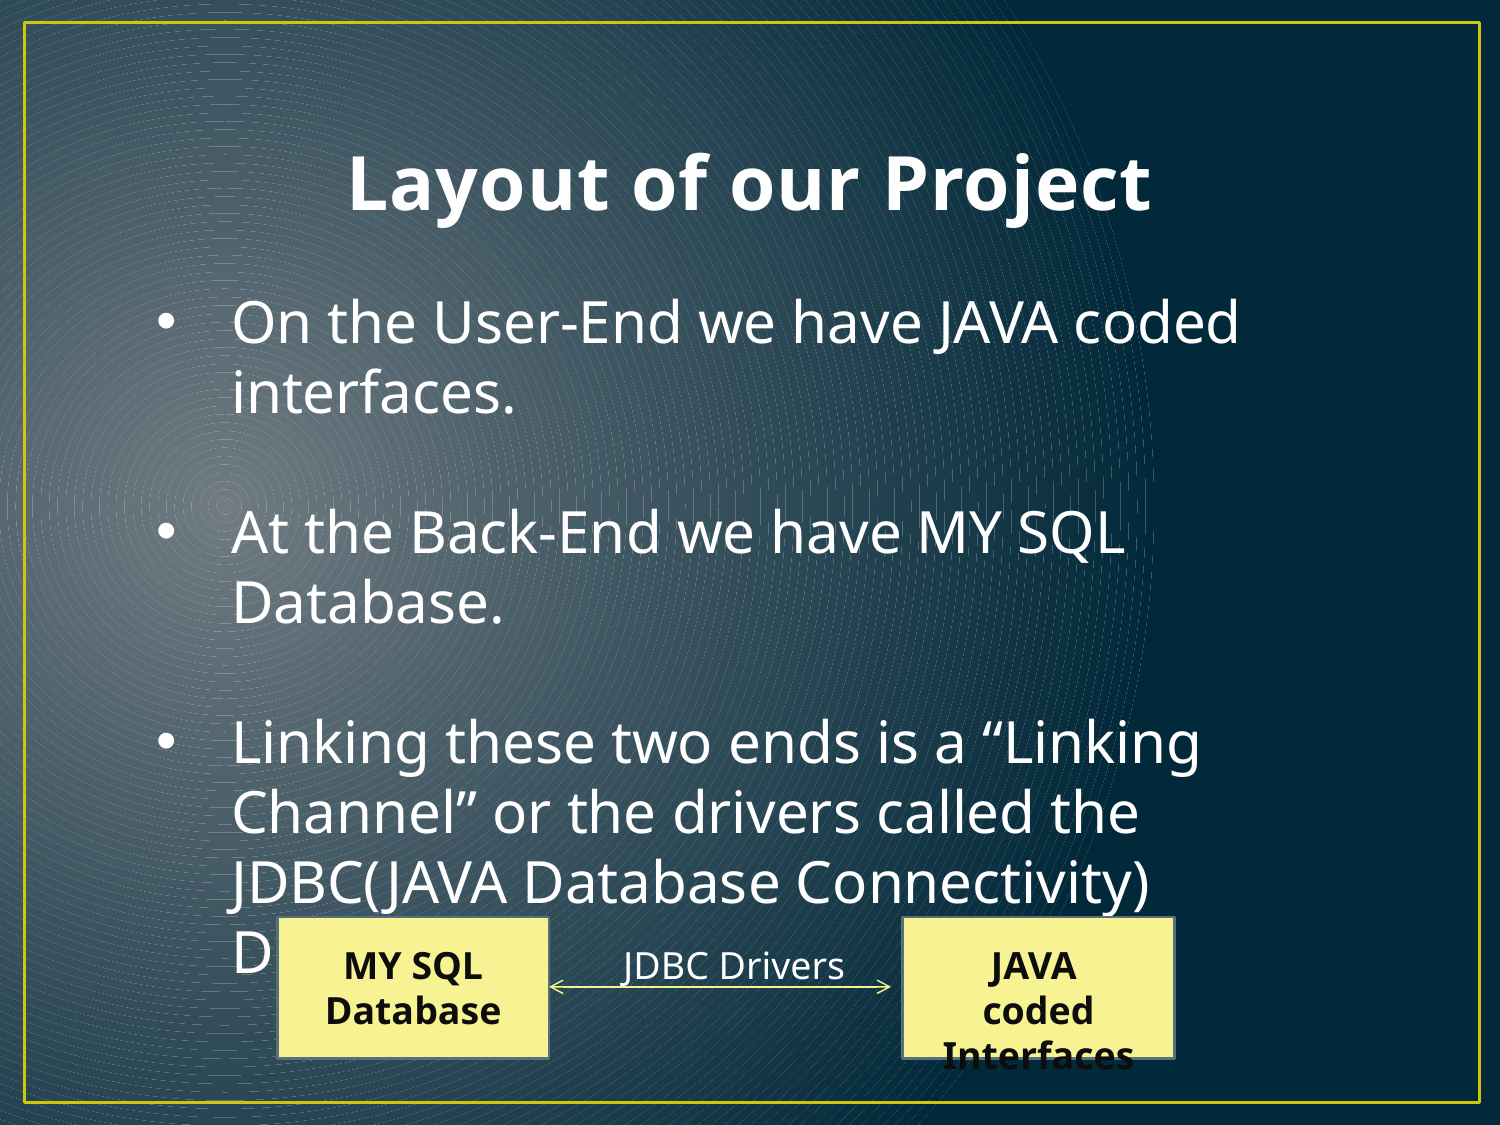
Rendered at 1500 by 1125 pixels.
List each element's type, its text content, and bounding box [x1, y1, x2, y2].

text_box On the User-End we have JAVA coded interfaces. At the Back-End we have MY SQL Database. Linking these two ends is a “Linking Channel” or the drivers called the JDBC(JAVA Database Connectivity) Drivers. [141, 277, 1299, 993]
title Layout of our Project [75, 45, 1425, 233]
text_box [901, 916, 1176, 1060]
text_box JDBC Drivers [608, 934, 880, 984]
text_box [88, 243, 1400, 305]
text_box MY SQL Database [295, 934, 532, 1040]
text_box JAVA coded Interfaces [920, 934, 1157, 1085]
text_box [276, 916, 550, 1060]
